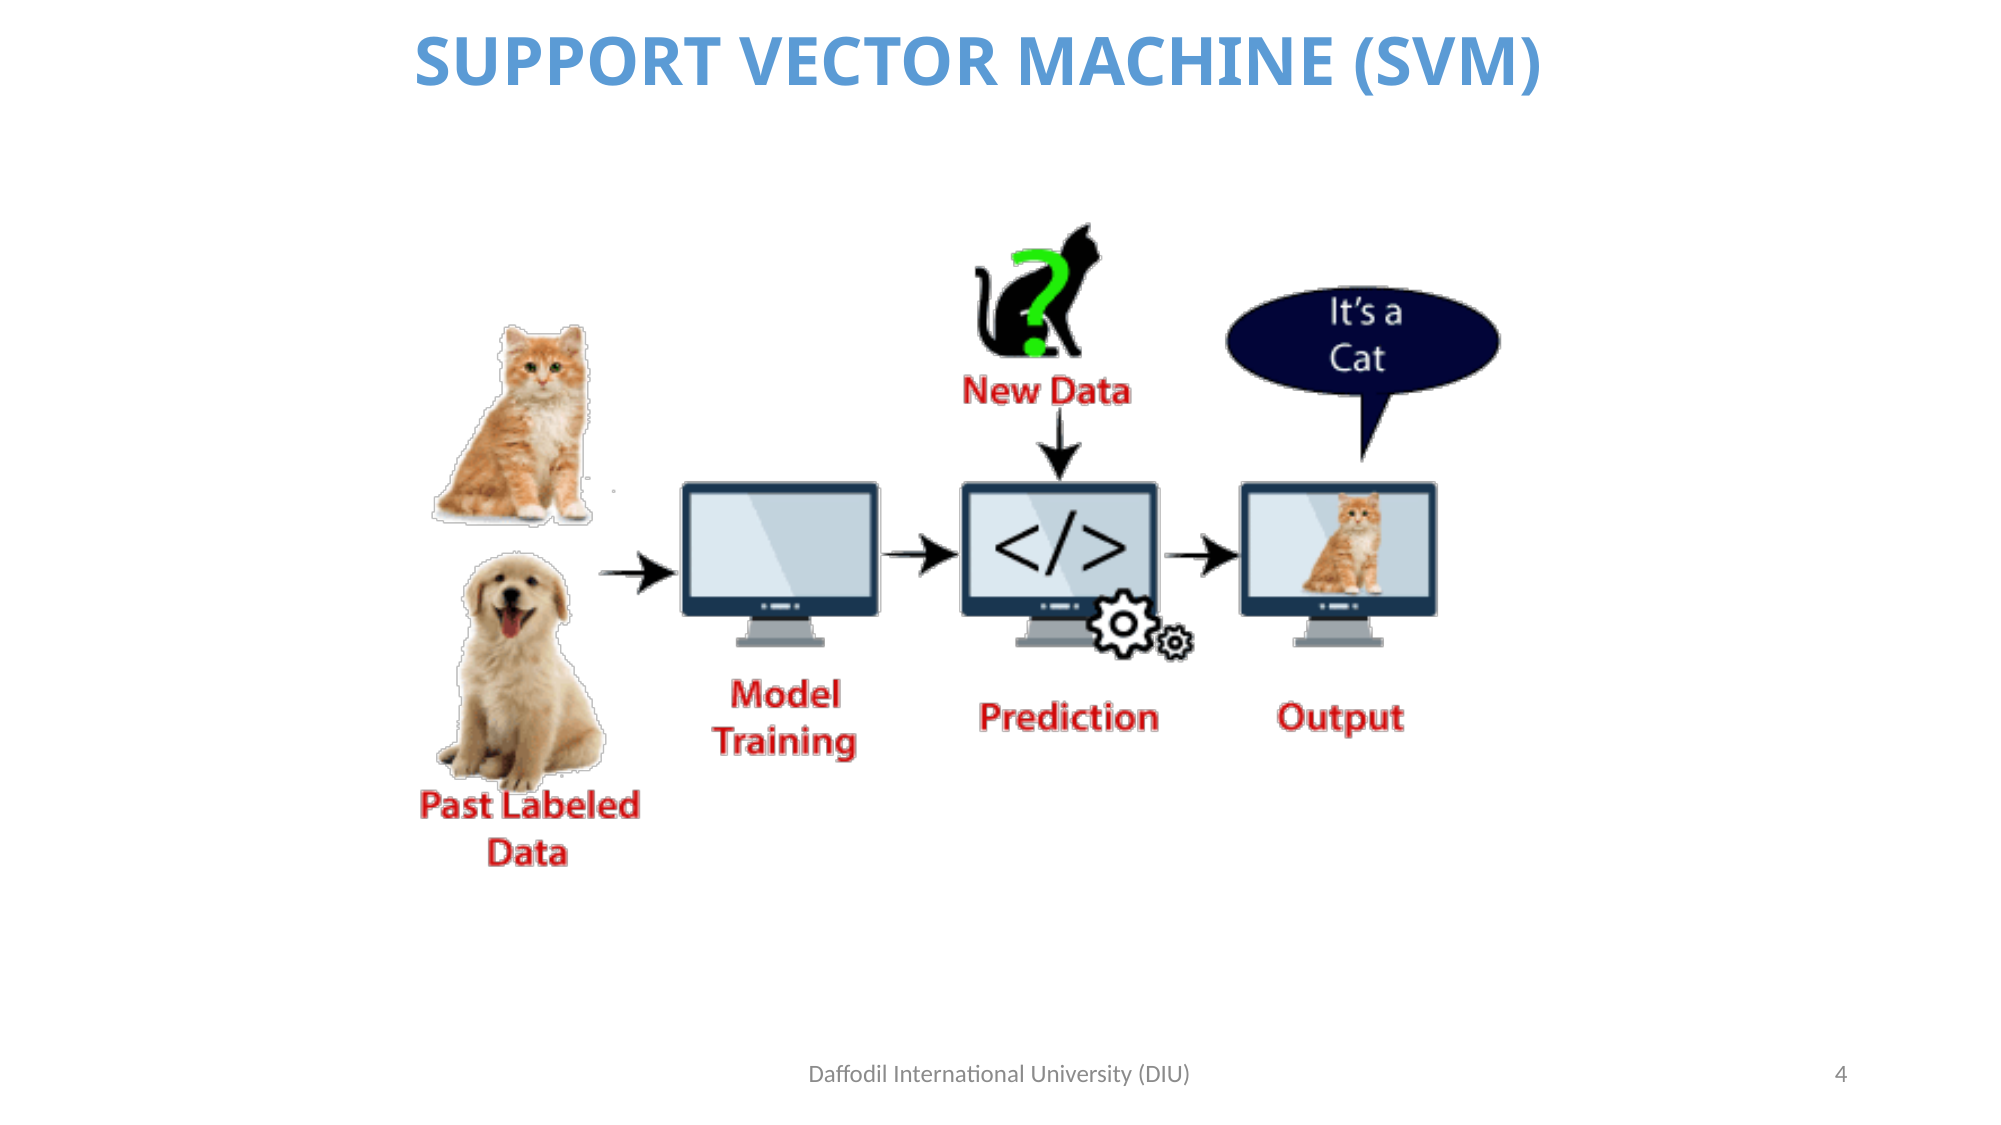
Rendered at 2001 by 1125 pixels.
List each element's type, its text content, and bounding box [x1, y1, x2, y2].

slide_number 4 [1412, 1042, 1863, 1103]
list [399, 217, 1526, 869]
title SUPPORT VECTOR MACHINE (SVM) [399, 19, 1600, 109]
footer Daffodil International University (DIU) [662, 1042, 1338, 1103]
